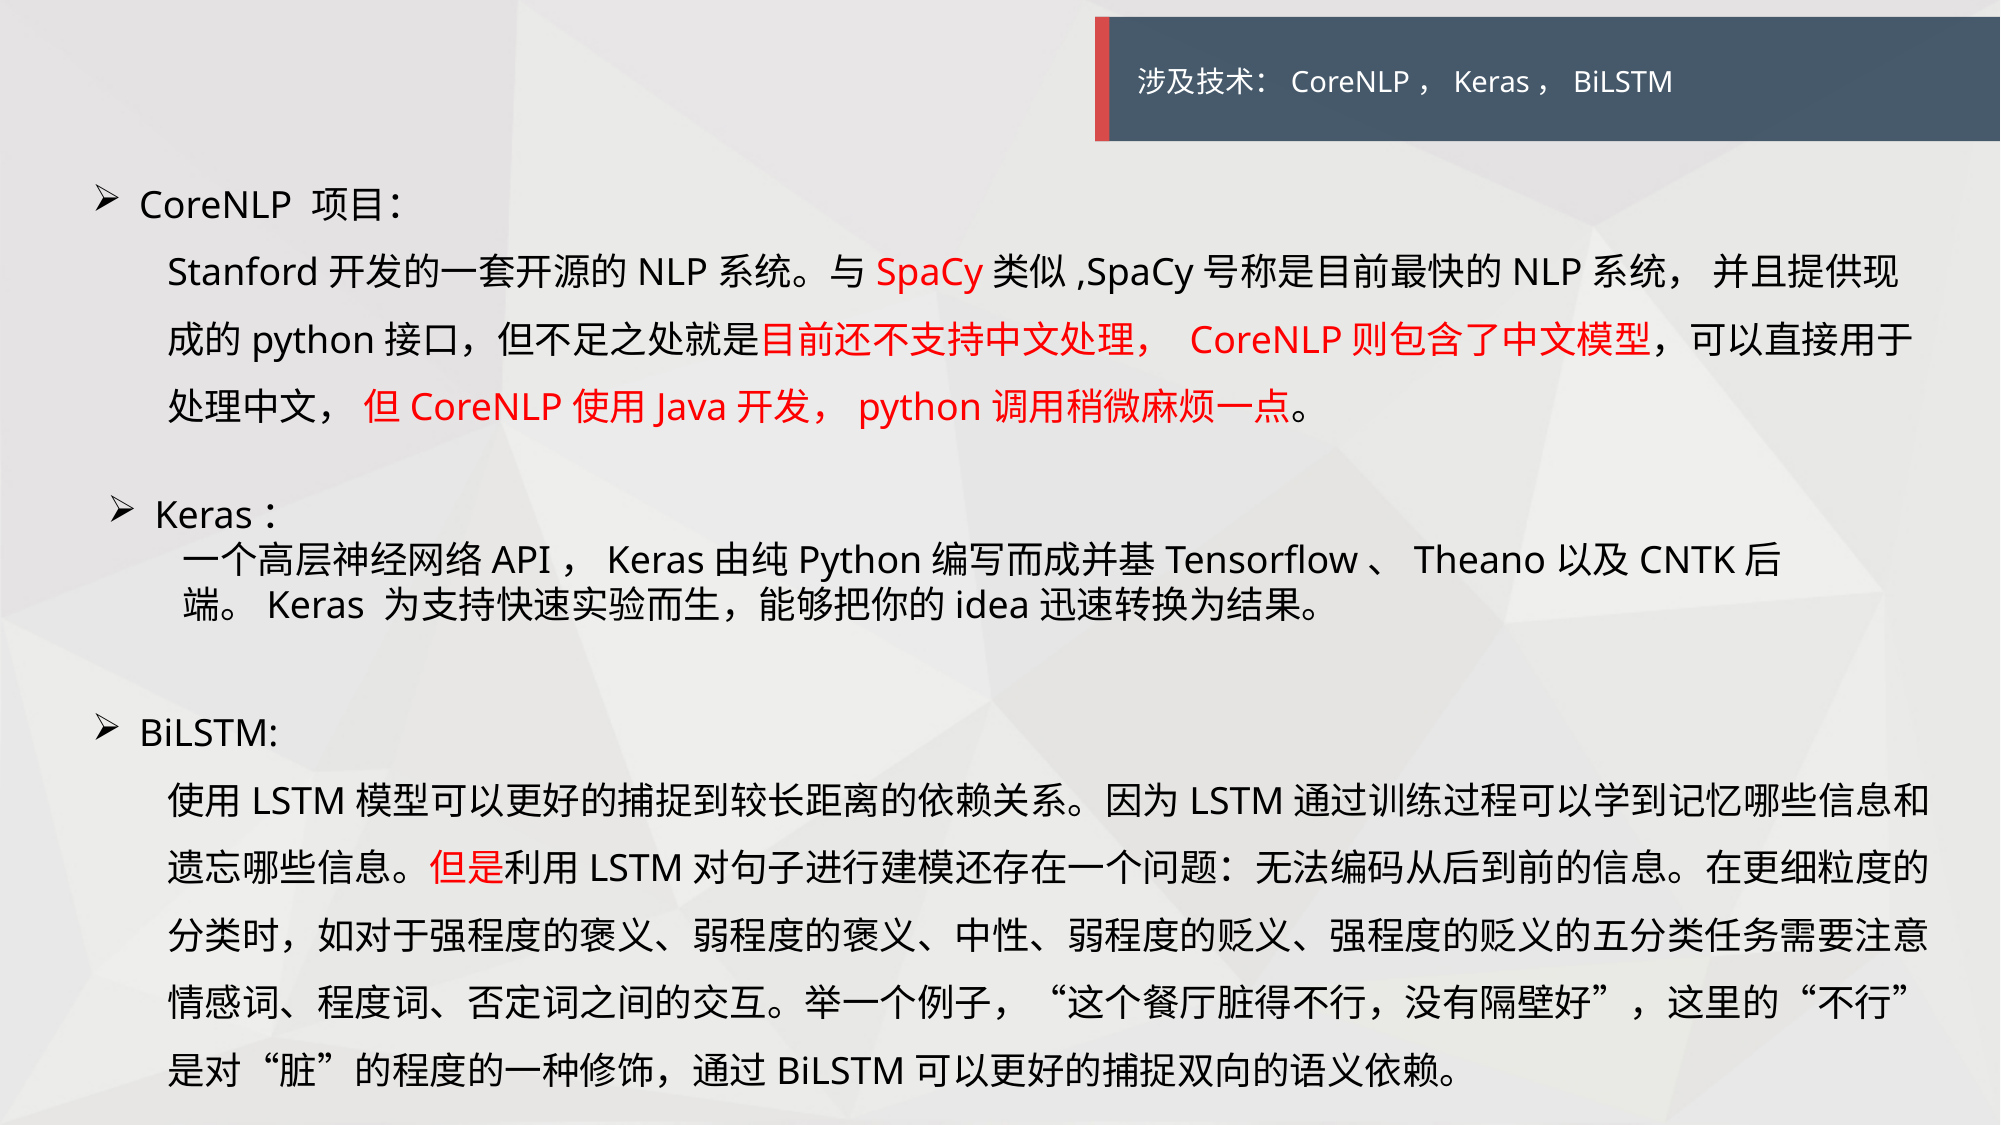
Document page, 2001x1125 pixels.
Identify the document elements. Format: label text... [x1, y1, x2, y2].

text_box Keras： 一个高层神经网络API，Keras由纯Python编写而成并基Tensorflow、Theano以及CNTK后端。Keras 为支持快速实验而生，能够把你的idea迅速转换为结果。 [92, 483, 1798, 634]
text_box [1095, 16, 2000, 142]
text_box BiLSTM: 使用LSTM模型可以更好的捕捉到较长距离的依赖关系。因为LSTM通过训练过程可以学到记忆哪些信息和遗忘哪些信息。但是利用LSTM对句子进行建模还存在一个问题：无法编码从后到前的信息。在更细粒度的分类时，如对于强程度的褒义、弱程度的褒义、中性、弱程度的贬义、强程度的贬义的五分类任务需要注意情感词、程度词、否定词之间的交互。举一个例子，“这个餐厅脏得不行，没有隔壁好”，这里的“不行”是对“脏”的程度的一种修饰，通过BiLSTM可以更好的捕捉双向的语义依赖。 [77, 679, 1955, 1125]
picture [0, 0, 2001, 1125]
text_box CoreNLP 项目： Stanford开发的一套开源的NLP系统。与SpaCy类似,SpaCy号称是目前最快的NLP系统， 并且提供现成的python接口，但不足之处就是目前还不支持中文处理， CoreNLP则包含了中文模型，可以直接用于处理中文， 但CoreNLP使用Java开发，python调用稍微麻烦一点。 [77, 150, 1940, 436]
